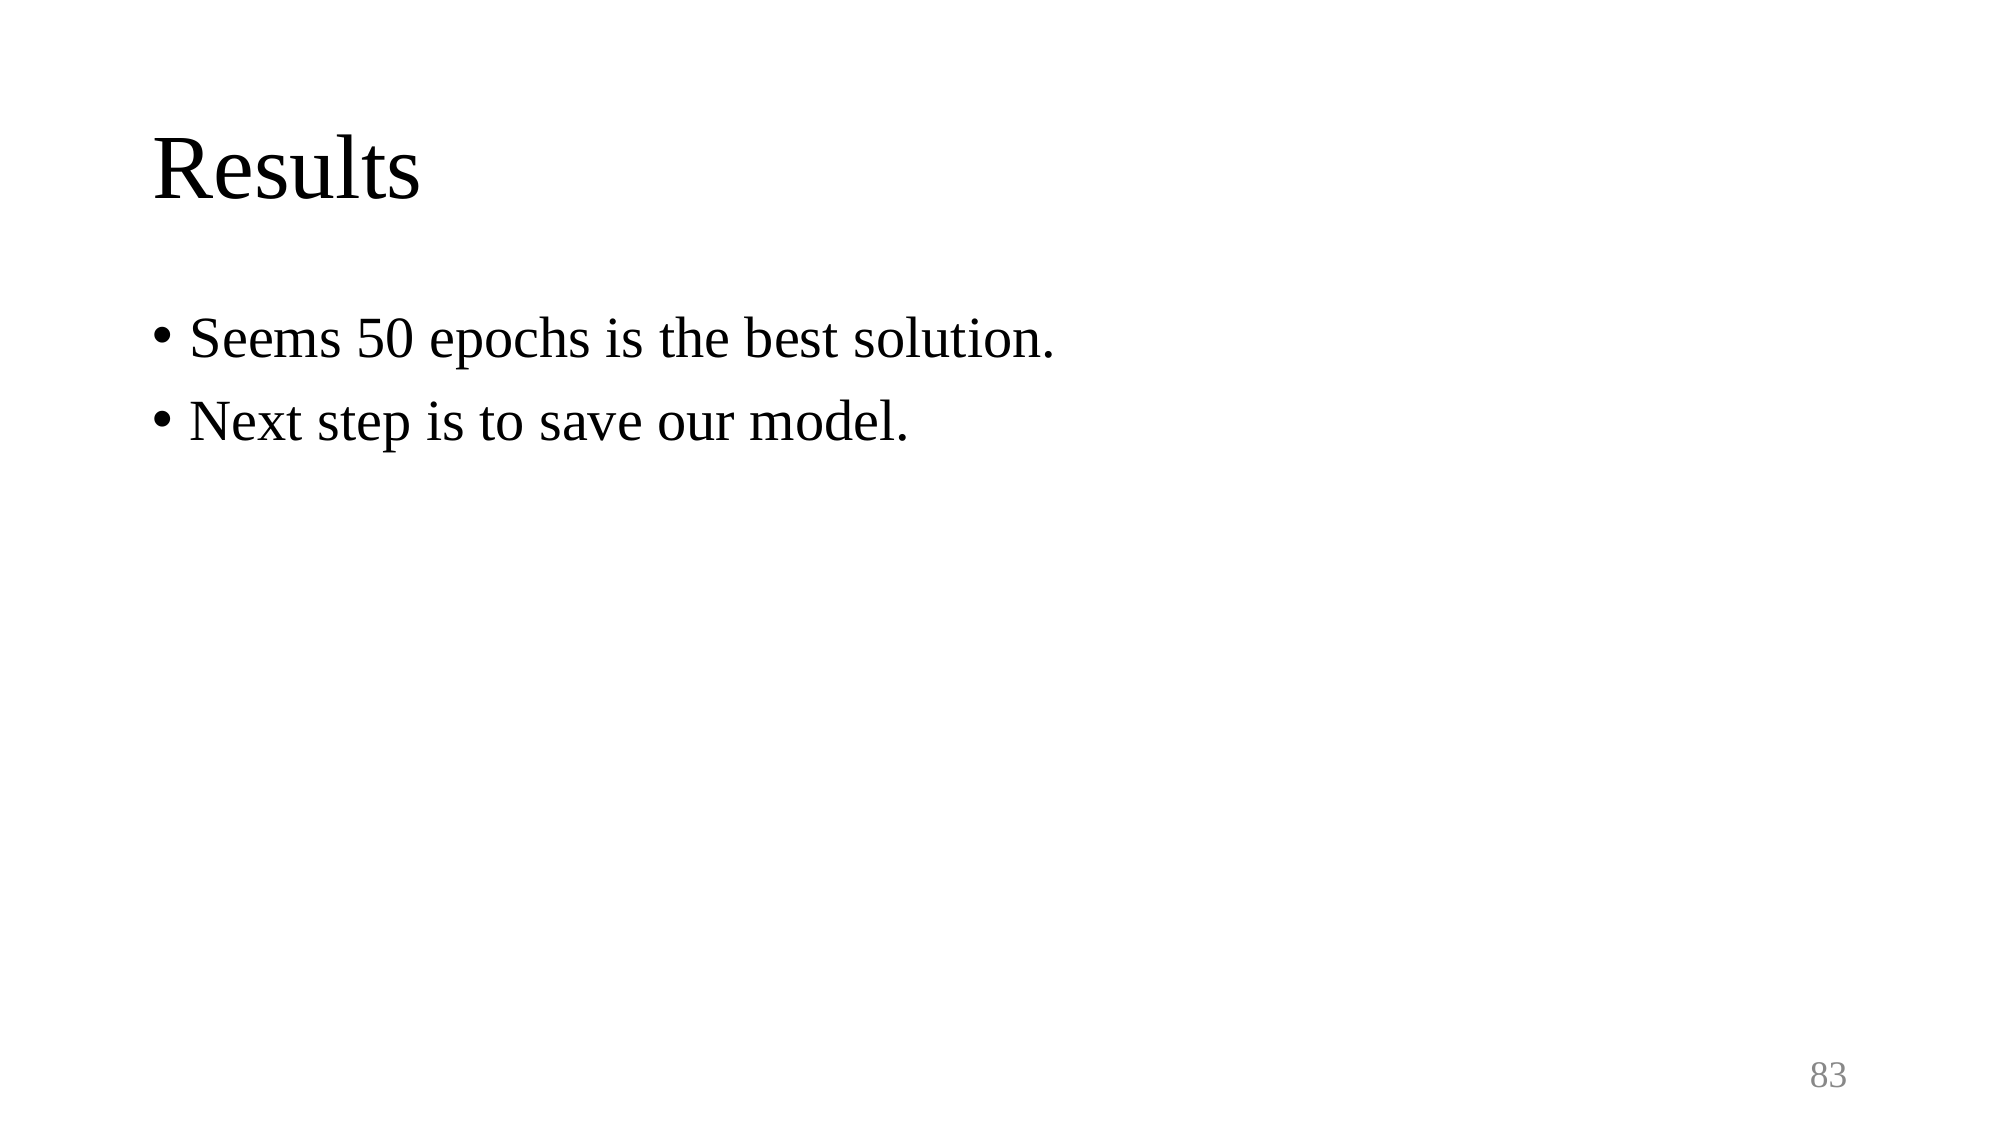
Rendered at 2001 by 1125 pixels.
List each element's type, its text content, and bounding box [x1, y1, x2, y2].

slide_number 83 [1412, 1042, 1863, 1103]
list Seems 50 epochs is the best solution. Next step is to save our model. [137, 299, 1863, 1014]
title Results [137, 59, 1863, 278]
